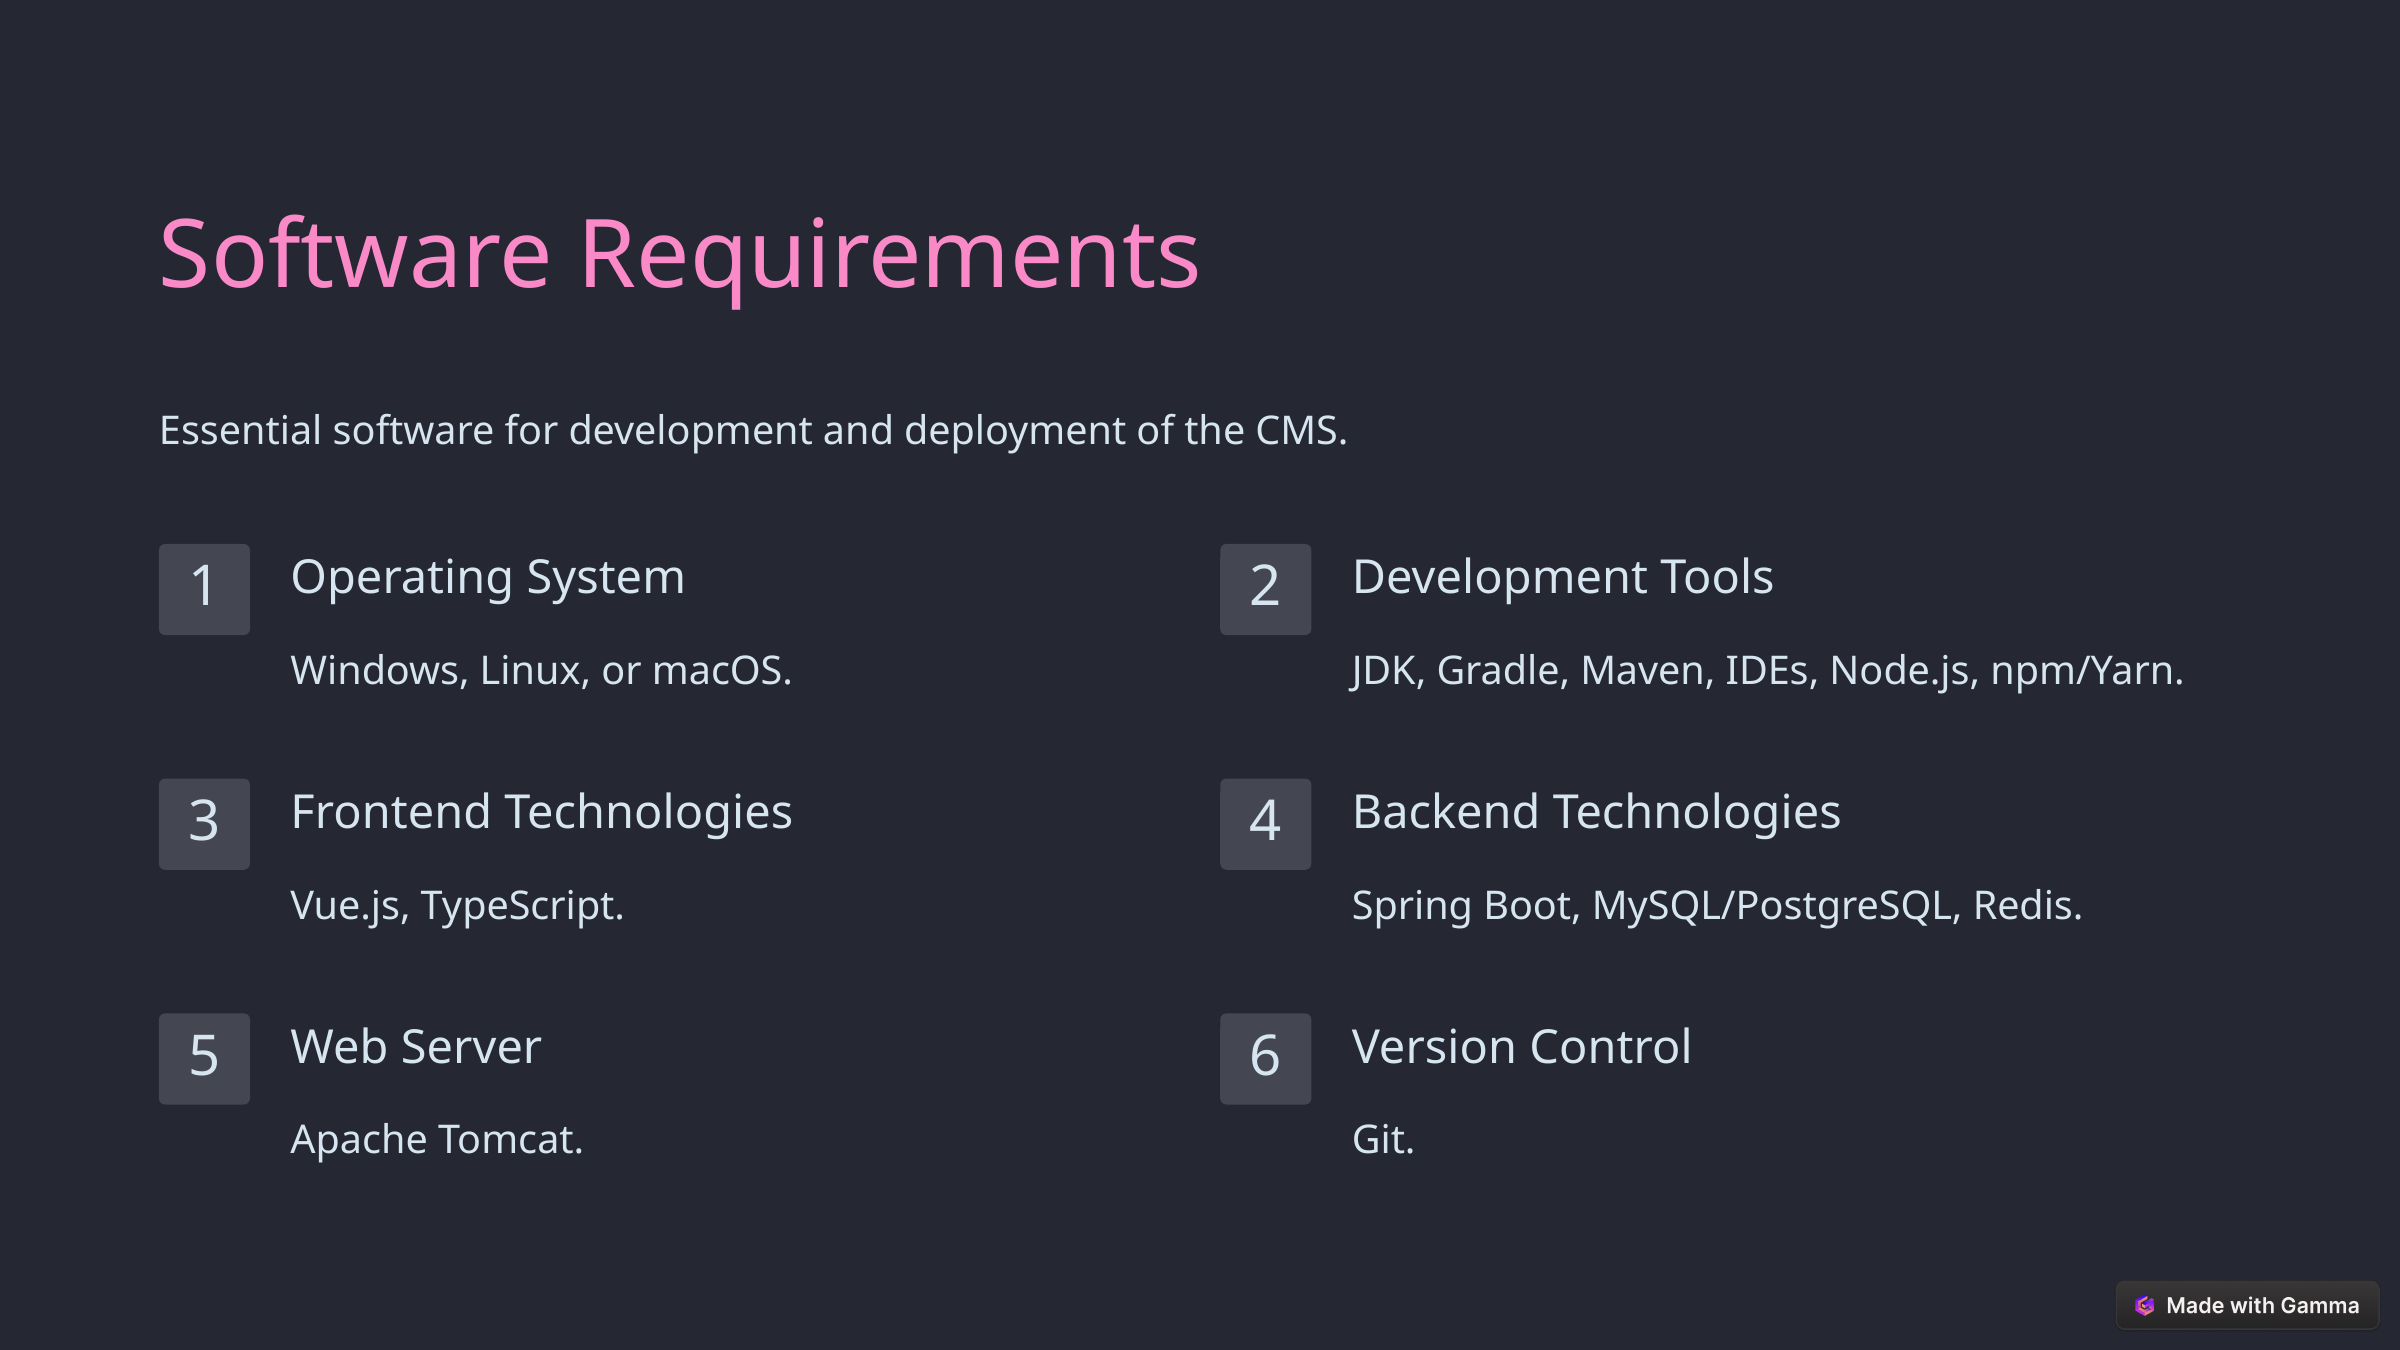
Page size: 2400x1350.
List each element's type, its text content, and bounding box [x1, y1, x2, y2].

picture [2106, 1271, 2389, 1339]
text_box Web Server [290, 1013, 767, 1073]
text_box 6 [1249, 1030, 1283, 1088]
text_box [158, 778, 251, 870]
text_box 3 [188, 795, 221, 853]
text_box Apache Tomcat. [290, 1097, 1180, 1162]
text_box 5 [188, 1030, 220, 1088]
text_box [158, 1013, 251, 1105]
text_box Vue.js, TypeScript. [290, 862, 1180, 928]
text_box 1 [194, 560, 215, 618]
text_box Essential software for development and deployment of the CMS. [158, 388, 2241, 453]
text_box [1220, 543, 1312, 636]
text_box Windows, Linux, or macOS. [290, 627, 1180, 693]
text_box Development Tools [1351, 543, 1829, 604]
text_box JDK, Gradle, Maven, IDEs, Node.js, npm/Yarn. [1351, 627, 2241, 693]
text_box 2 [1250, 560, 1282, 618]
text_box Spring Boot, MySQL/PostgreSQL, Redis. [1351, 862, 2241, 928]
text_box [1220, 1013, 1312, 1105]
text_box [1220, 778, 1312, 870]
text_box Backend Technologies [1351, 778, 1847, 839]
text_box Version Control [1351, 1013, 1829, 1073]
text_box 4 [1250, 795, 1282, 853]
text_box Frontend Technologies [290, 778, 801, 839]
text_box [158, 543, 251, 636]
text_box Git. [1351, 1097, 2241, 1162]
text_box Operating System [290, 543, 767, 604]
text_box Software Requirements [158, 187, 1198, 308]
